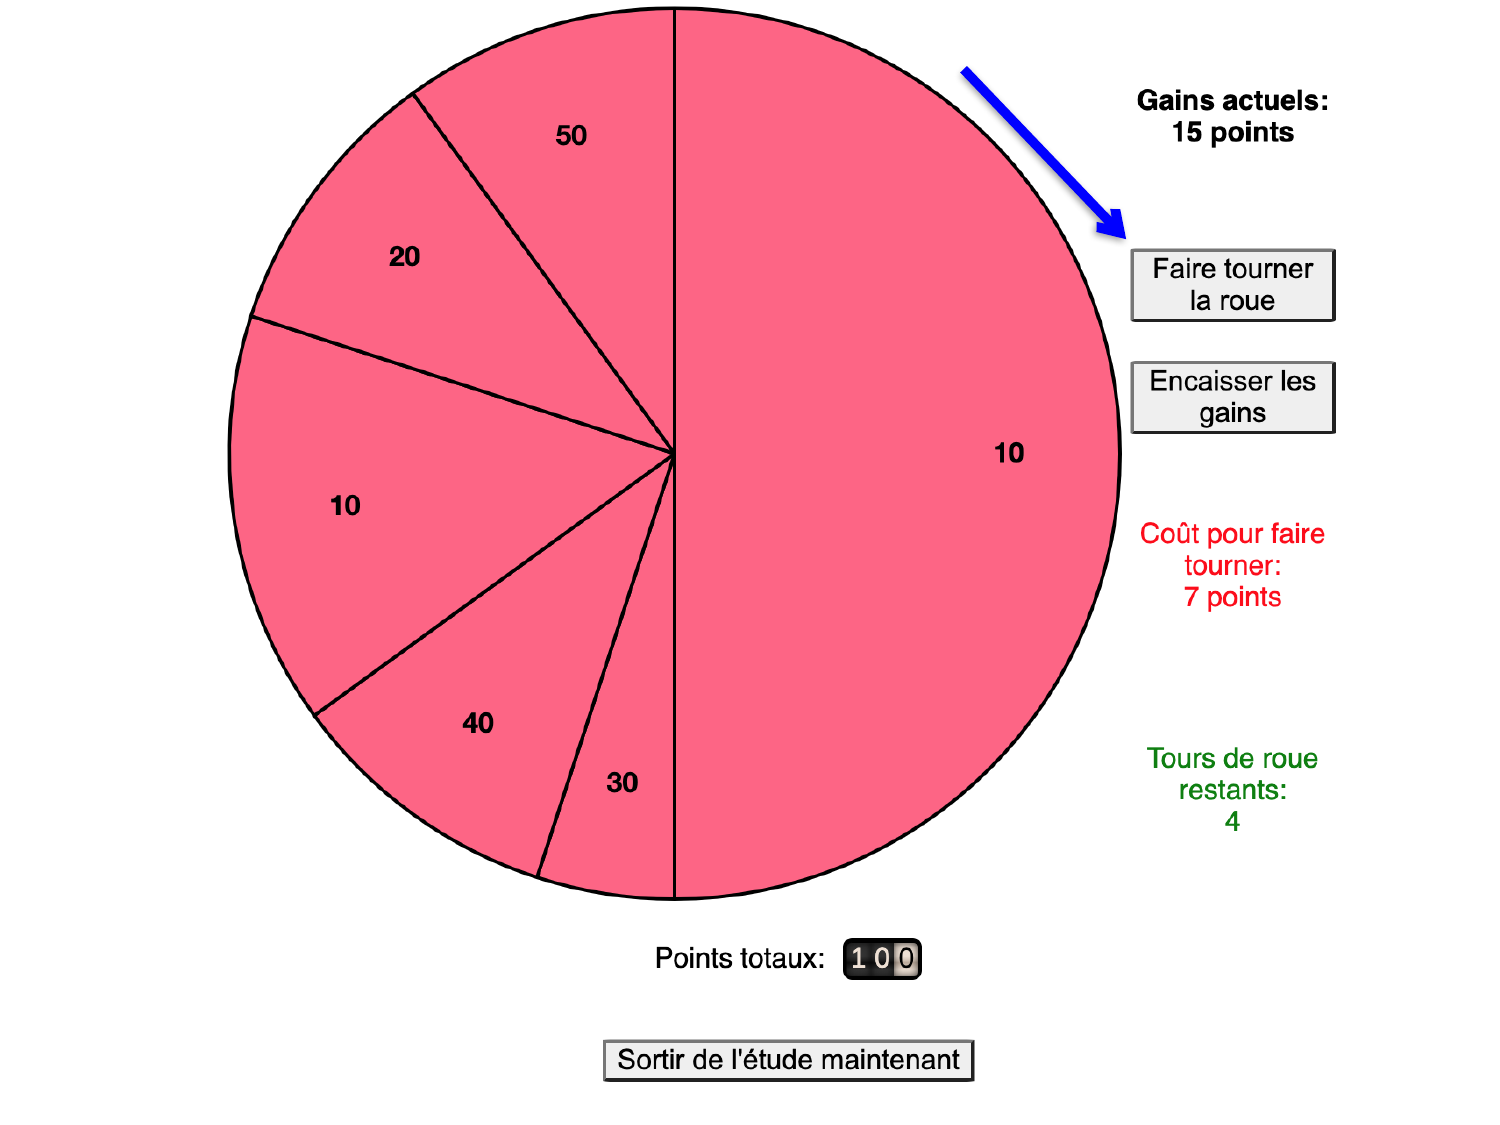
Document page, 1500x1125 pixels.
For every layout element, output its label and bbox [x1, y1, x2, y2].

text_box [963, 69, 1127, 240]
picture [192, 0, 1359, 1125]
